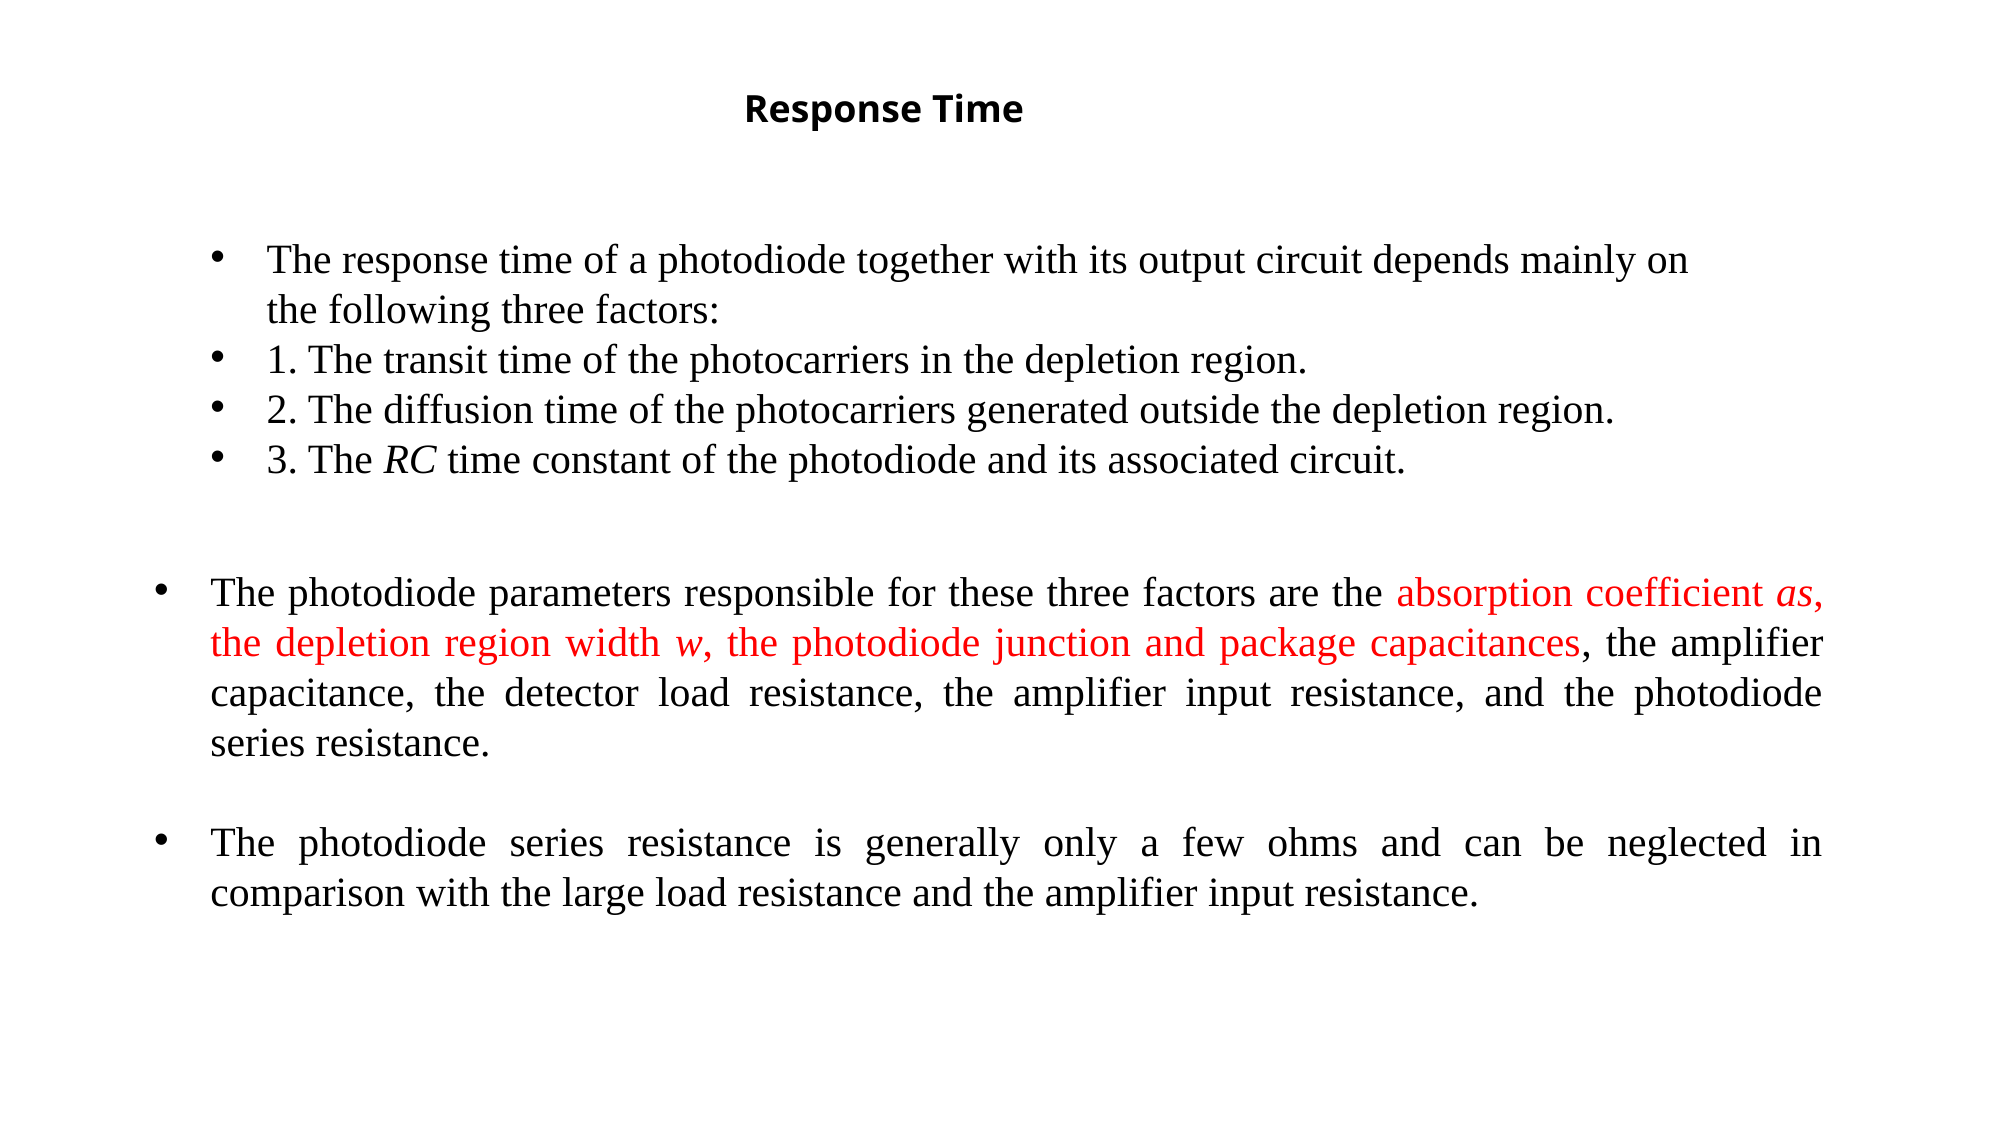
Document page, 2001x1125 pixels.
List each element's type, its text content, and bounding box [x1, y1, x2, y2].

text_box The photodiode parameters responsible for these three factors are the absorption coefficient as, the depletion region width w, the photodiode junction and package capacitances, the amplifier capacitance, the detector load resistance, the amplifier input resistance, and the photodiode series resistance. The photodiode series resistance is generally only a few ohms and can be neglected in comparison with the large load resistance and the amplifier input resistance. [139, 557, 1839, 922]
text_box Response Time [729, 77, 1040, 138]
text_box The response time of a photodiode together with its output circuit depends mainly on the following three factors: 1. The transit time of the photocarriers in the depletion region. 2. The diffusion time of the photocarriers generated outside the depletion region. 3. The RC time constant of the photodiode and its associated circuit. [195, 223, 1745, 489]
